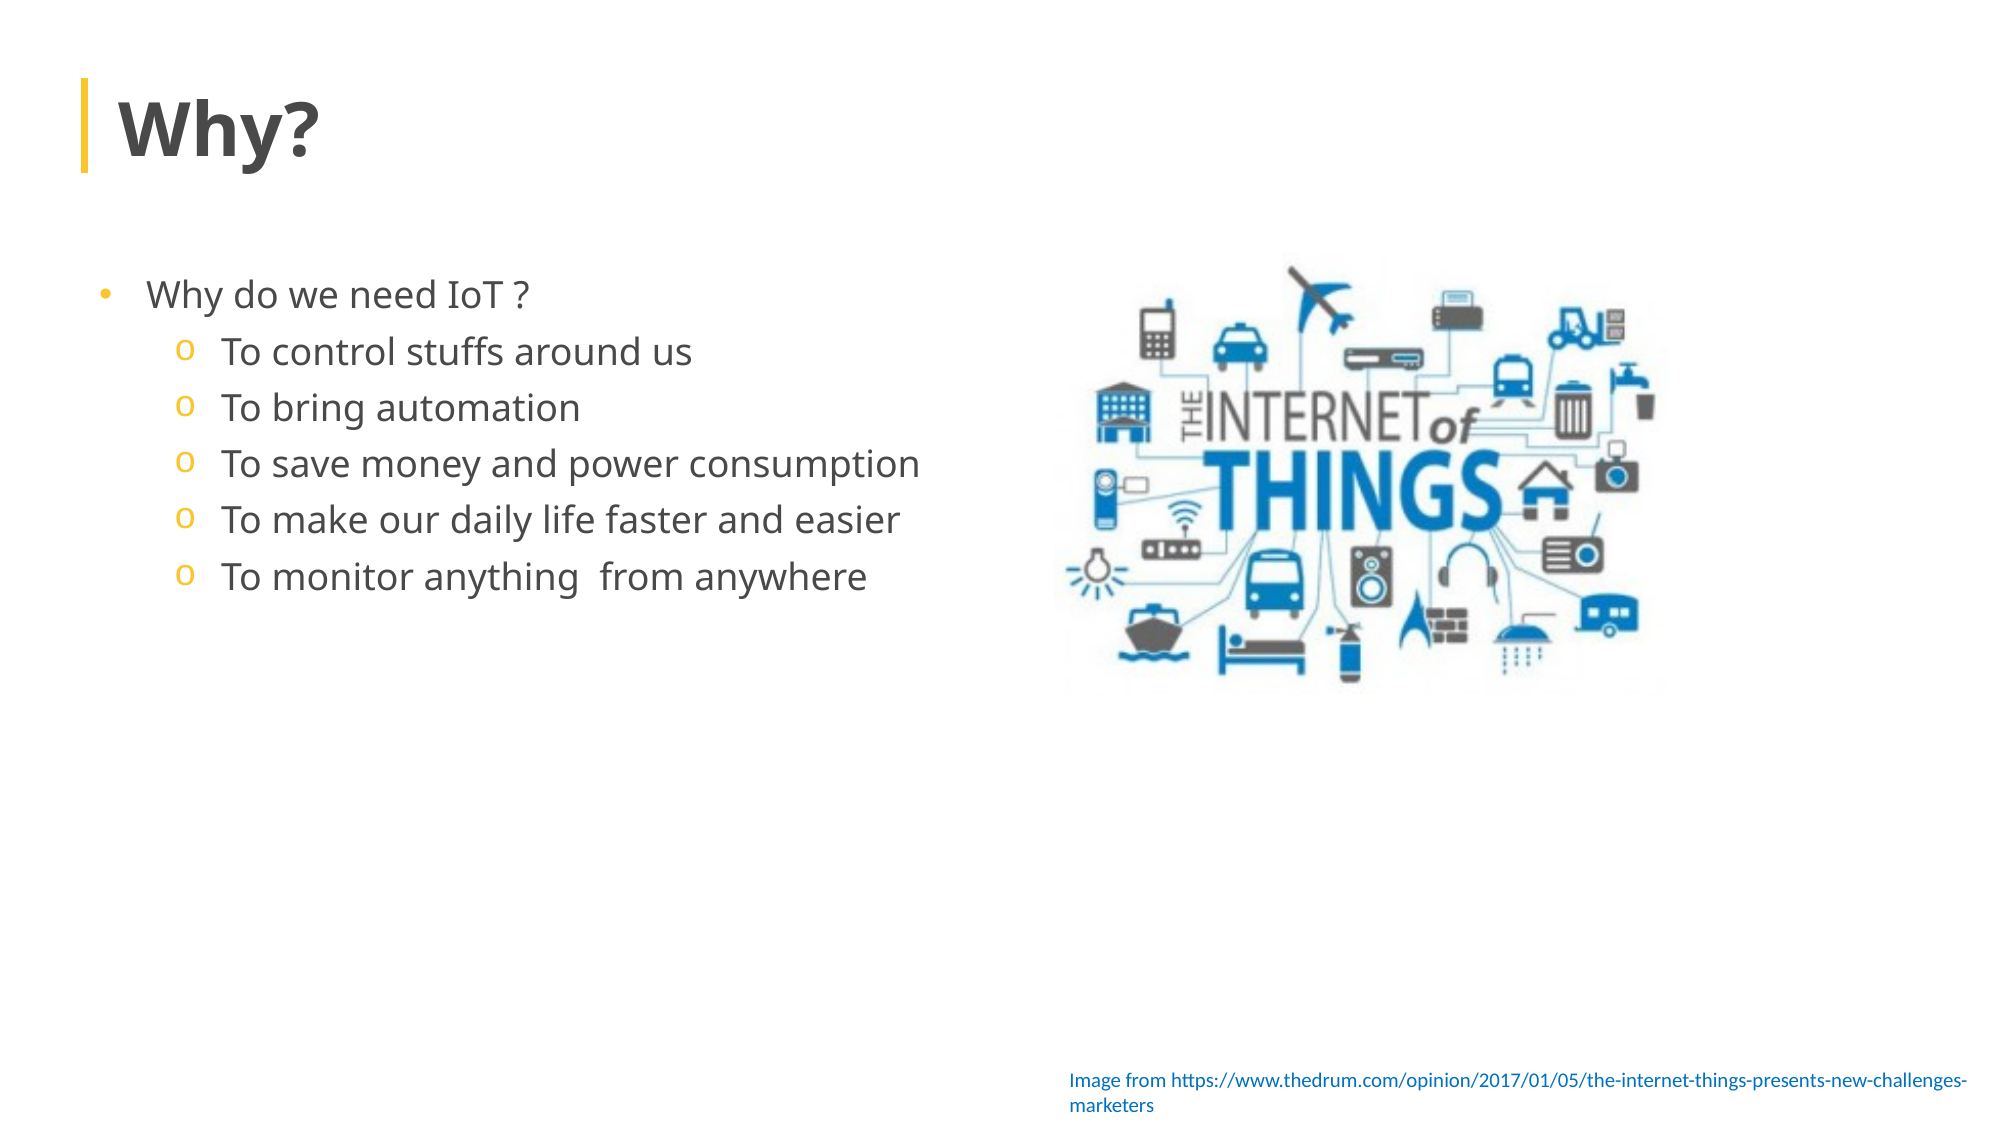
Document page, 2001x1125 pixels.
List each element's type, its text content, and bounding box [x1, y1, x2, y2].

text_box Why do we need IoT ? To control stuffs around us To bring automation To save money and power consumption To make our daily life faster and easier To monitor anything from anywhere [84, 252, 954, 605]
picture [1054, 252, 1668, 696]
text_box Why? [103, 74, 335, 180]
text_box Image from https://www.thedrum.com/opinion/2017/01/05/the-internet-things-presents-new-challenges-marketers [1054, 1059, 2000, 1124]
